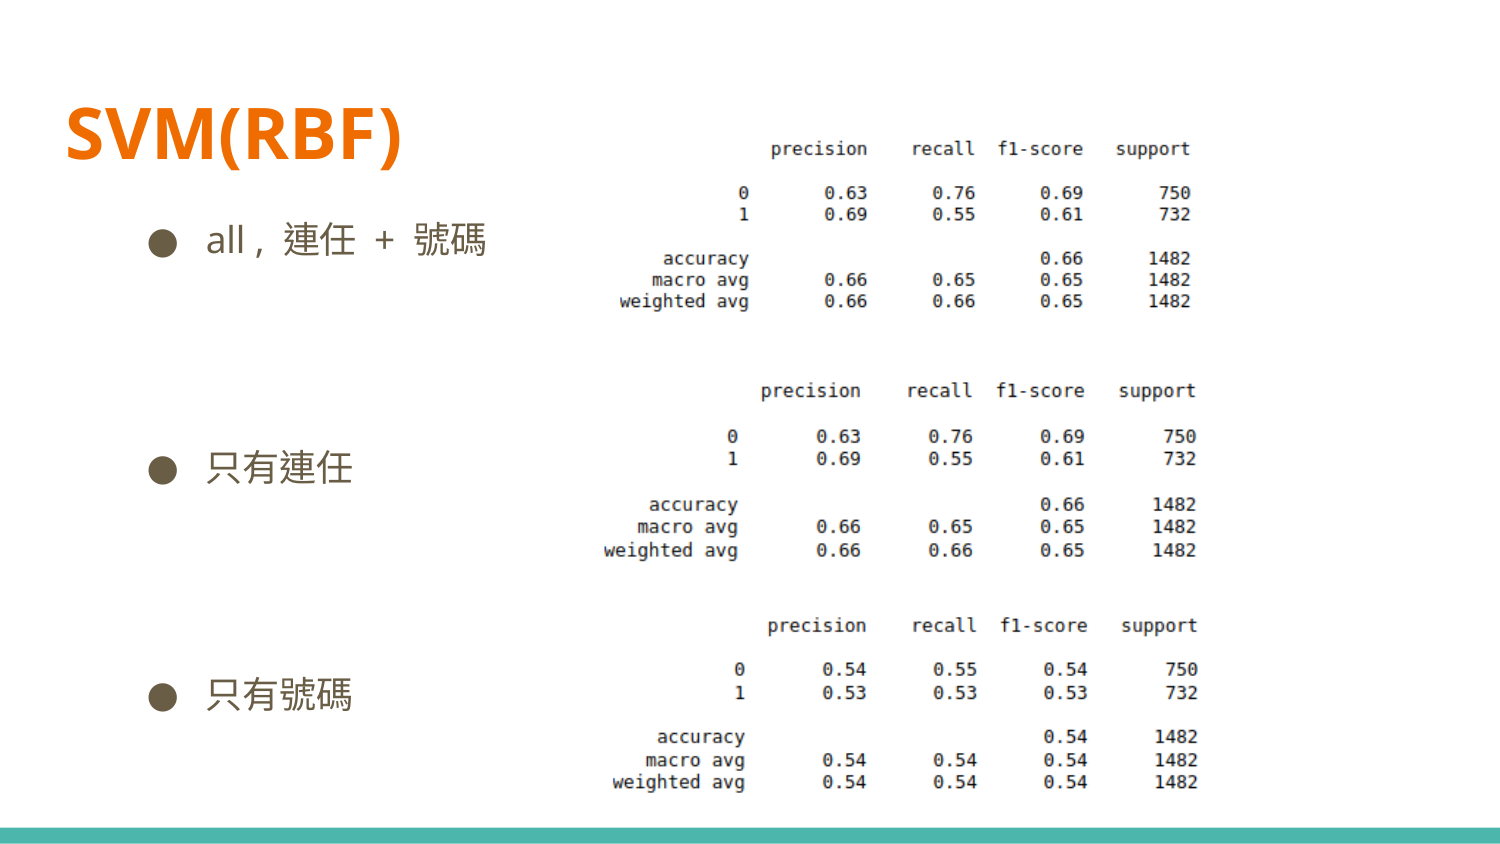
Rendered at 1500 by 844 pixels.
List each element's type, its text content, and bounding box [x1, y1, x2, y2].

text_box all , 連任 + 號碼 只有連任 只有號碼 [112, 195, 760, 737]
picture [585, 121, 1220, 579]
picture [593, 597, 1212, 810]
text_box SVM(RBF) [51, 72, 1449, 189]
